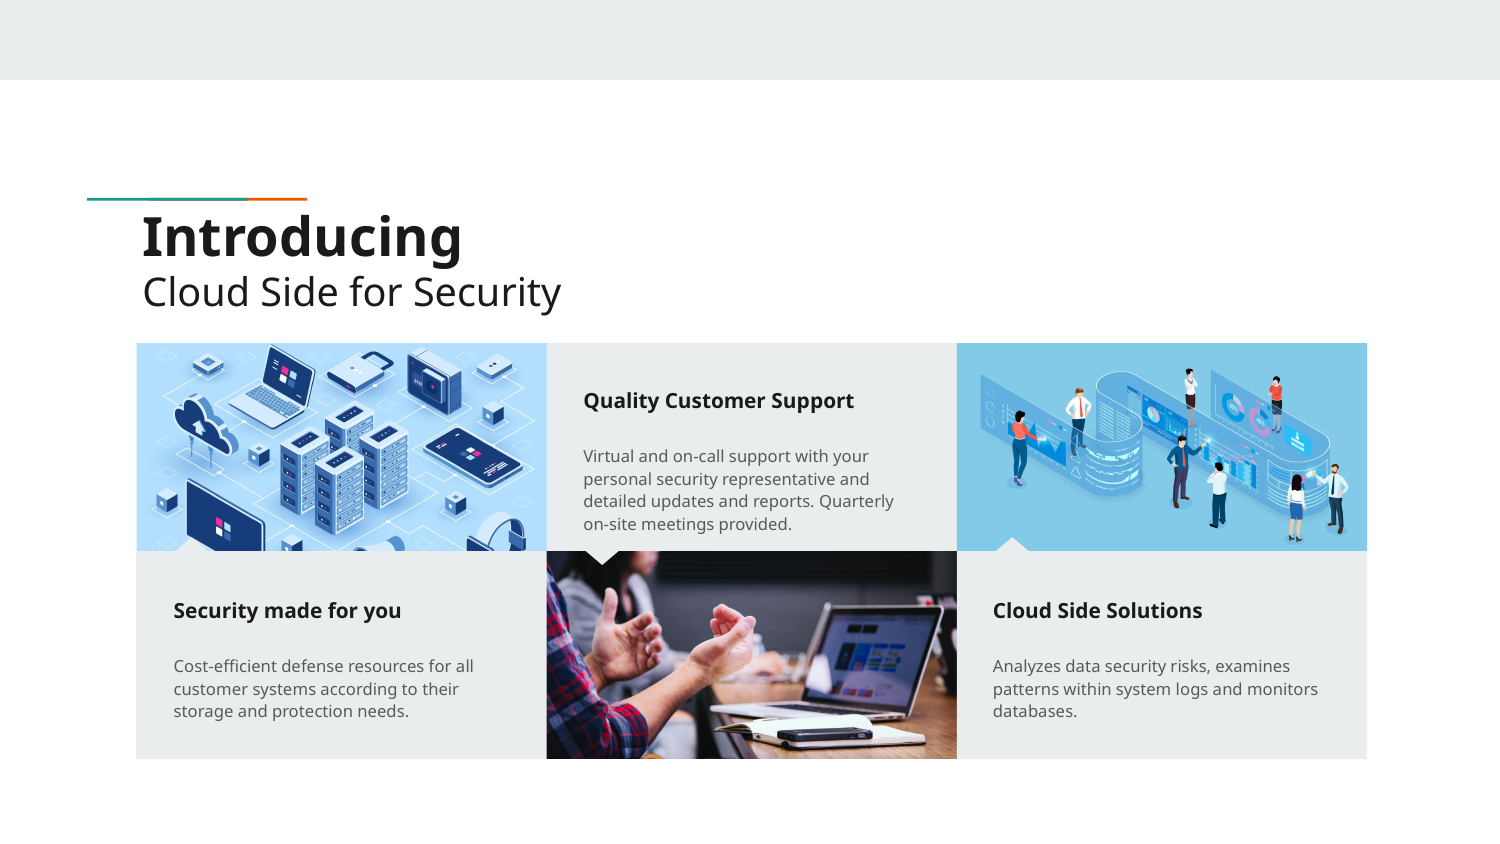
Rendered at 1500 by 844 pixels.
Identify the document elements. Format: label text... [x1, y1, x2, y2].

title Introducing Cloud Side for Security [127, 187, 766, 357]
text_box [135, 536, 541, 760]
picture [136, 342, 546, 536]
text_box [546, 342, 955, 566]
picture [956, 342, 1368, 536]
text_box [956, 536, 1368, 760]
picture [546, 566, 956, 760]
